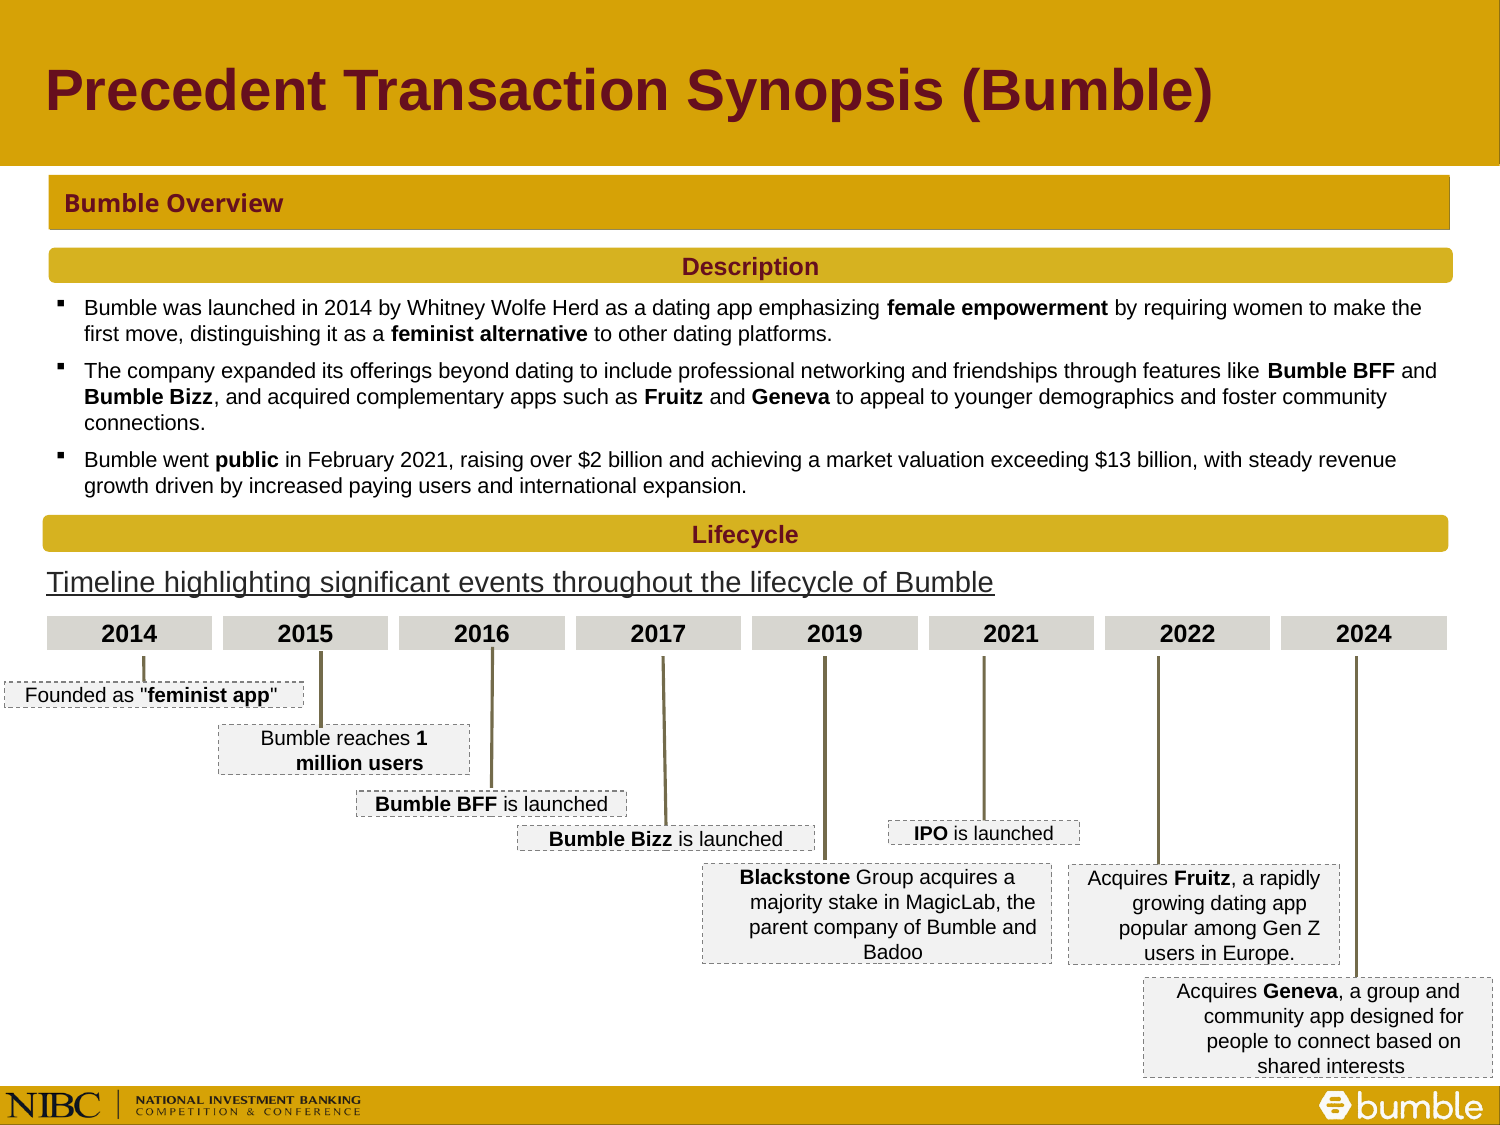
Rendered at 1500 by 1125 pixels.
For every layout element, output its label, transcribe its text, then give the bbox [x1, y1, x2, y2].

text_box Bumble BFF is launched [356, 790, 627, 817]
table_header 2022 [1105, 616, 1270, 650]
text_box Bumble reaches 1 million users [218, 724, 470, 775]
text_box Blackstone Group acquires a majority stake in MagicLab, the parent company of Bumble and Badoo [702, 863, 1052, 964]
table_header 2014 [47, 616, 212, 650]
text_box Acquires Fruitz, a rapidly growing dating app popular among Gen Z users in Europe. [1068, 864, 1340, 965]
text_box [390, 1086, 1270, 1125]
text_box Founded as "feminist app" [4, 681, 304, 708]
table_header 2015 [223, 616, 388, 650]
text_box Acquires Geneva, a group and community app designed for people to connect based on shared interests [1143, 977, 1493, 1078]
text_box Timeline highlighting significant events throughout the lifecycle of Bumble [30, 552, 1012, 606]
table_header 2019 [752, 616, 918, 650]
text_box Precedent Transaction Synopsis (Bumble) [30, 38, 1449, 138]
table_header 2021 [929, 616, 1094, 650]
picture [0, 1083, 386, 1125]
text_box Description [48, 247, 1453, 283]
title Bumble Overview [48, 174, 1451, 230]
text_box Bumble Bizz is launched [517, 825, 815, 851]
text_box IPO is launched [888, 820, 1080, 845]
table_header 2024 [1281, 616, 1447, 650]
text_box Lifecycle [42, 514, 1449, 552]
text_box [0, 0, 1500, 166]
table_header 2017 [576, 616, 741, 650]
text_box Bumble was launched in 2014 by Whitney Wolfe Herd as a dating app emphasizing female empowerment by requiring women to make the first move, distinguishing it as a feminist alternative to other dating platforms. The company expanded its offerings beyond dating to include professional networking and friendships through features like Bumble BFF and Bumble Bizz, and acquired complementary apps such as Fruitz and Geneva to appeal to younger demographics and foster community connections. Bumble went public in February 2021, raising over $2 billion and achieving a market valuation exceeding $13 billion, with steady revenue growth driven by increased paying users and international expansion. [41, 286, 1453, 506]
table_header 2016 [399, 616, 565, 650]
picture [1275, 1058, 1500, 1125]
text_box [662, 646, 667, 828]
